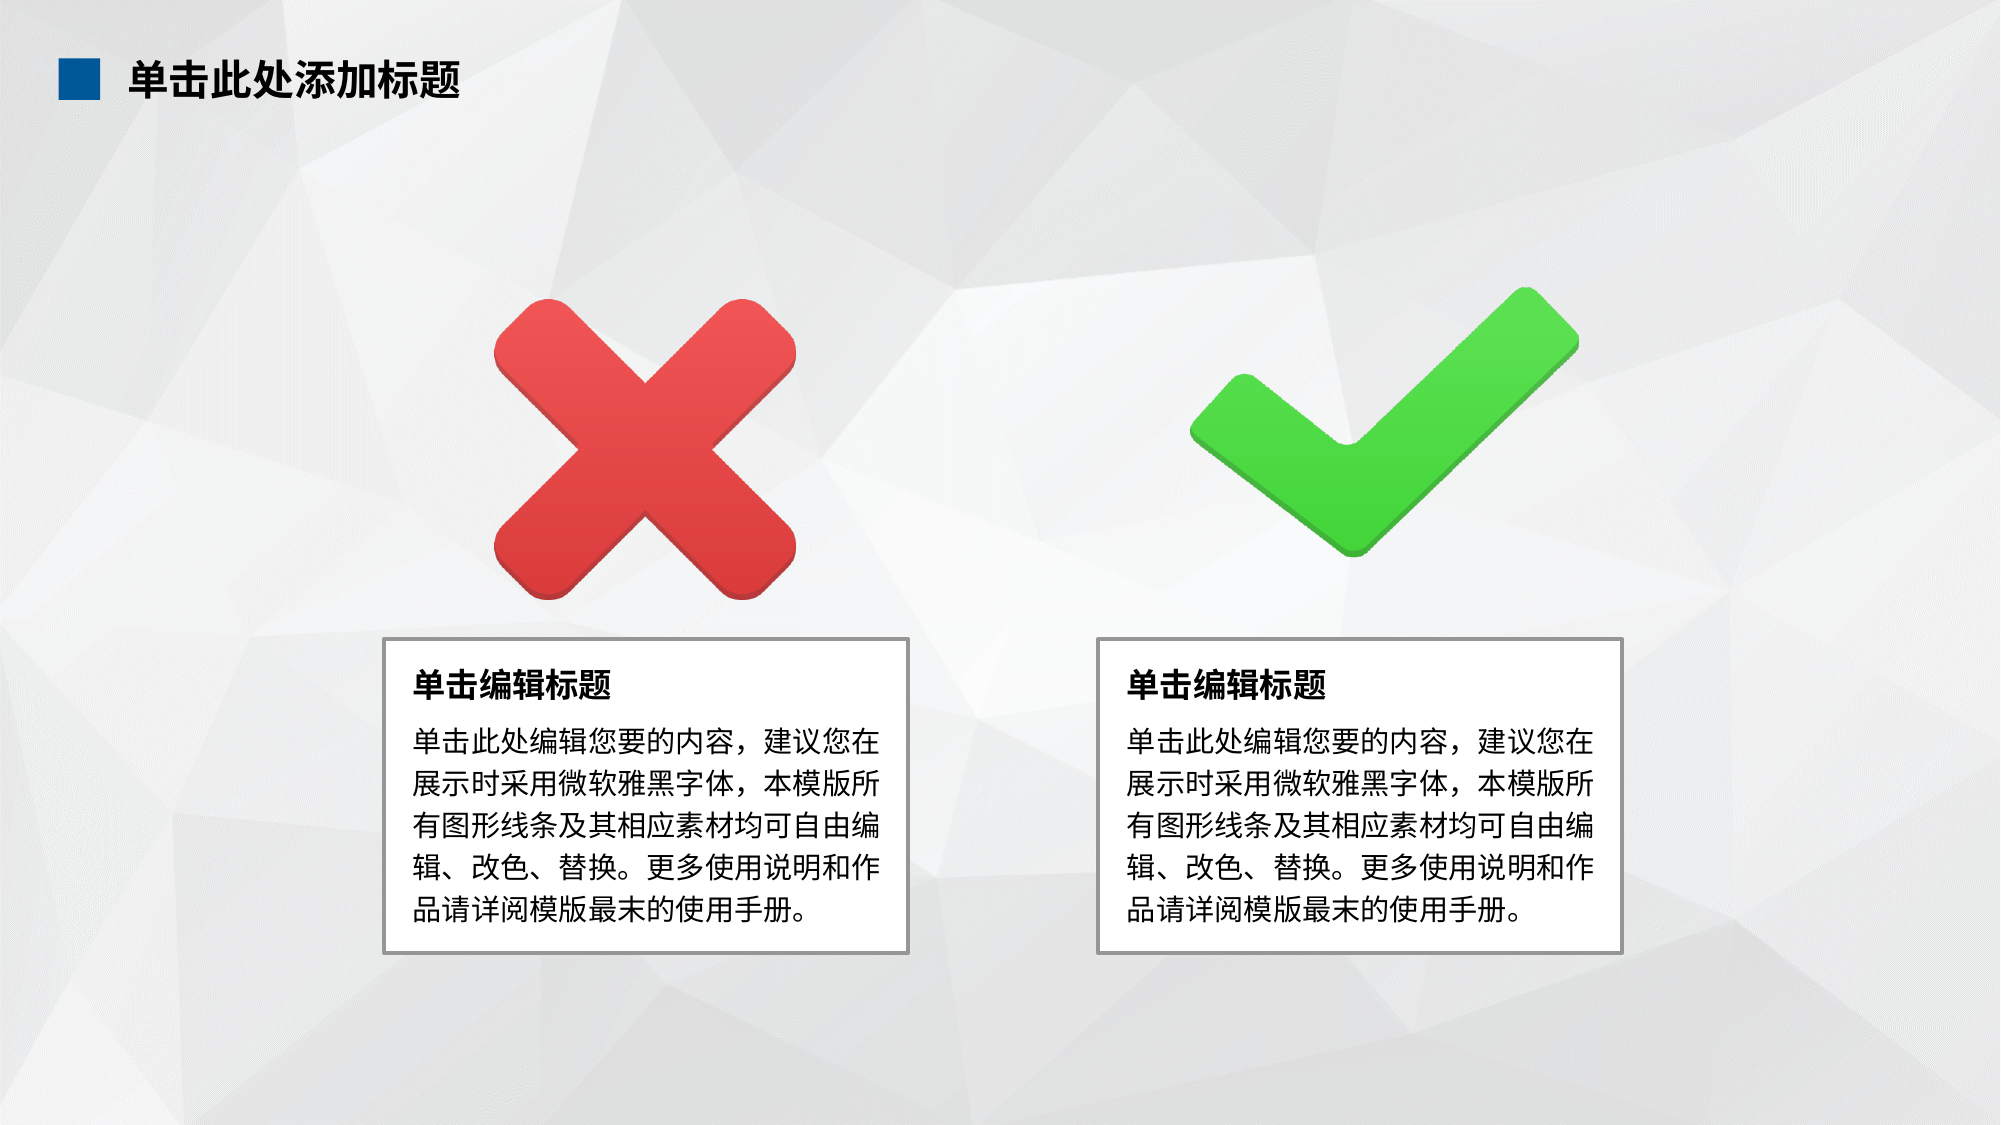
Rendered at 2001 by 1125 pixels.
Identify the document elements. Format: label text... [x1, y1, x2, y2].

text_box 单击此处添加标题 [112, 46, 549, 112]
text_box [57, 57, 101, 101]
text_box 单击此处编辑您要的内容，建议您在展示时采用微软雅黑字体，本模版所有图形线条及其相应素材均可自由编辑、改色、替换。更多使用说明和作品请详阅模版最末的使用手册。 [412, 716, 908, 927]
text_box 单击此处编辑您要的内容，建议您在展示时采用微软雅黑字体，本模版所有图形线条及其相应素材均可自由编辑、改色、替换。更多使用说明和作品请详阅模版最末的使用手册。 [1126, 716, 1622, 927]
text_box 单击编辑标题 [412, 663, 734, 704]
text_box [384, 638, 908, 953]
text_box [1098, 638, 1622, 953]
picture [0, 0, 2001, 1125]
text_box 单击编辑标题 [1126, 663, 1448, 704]
